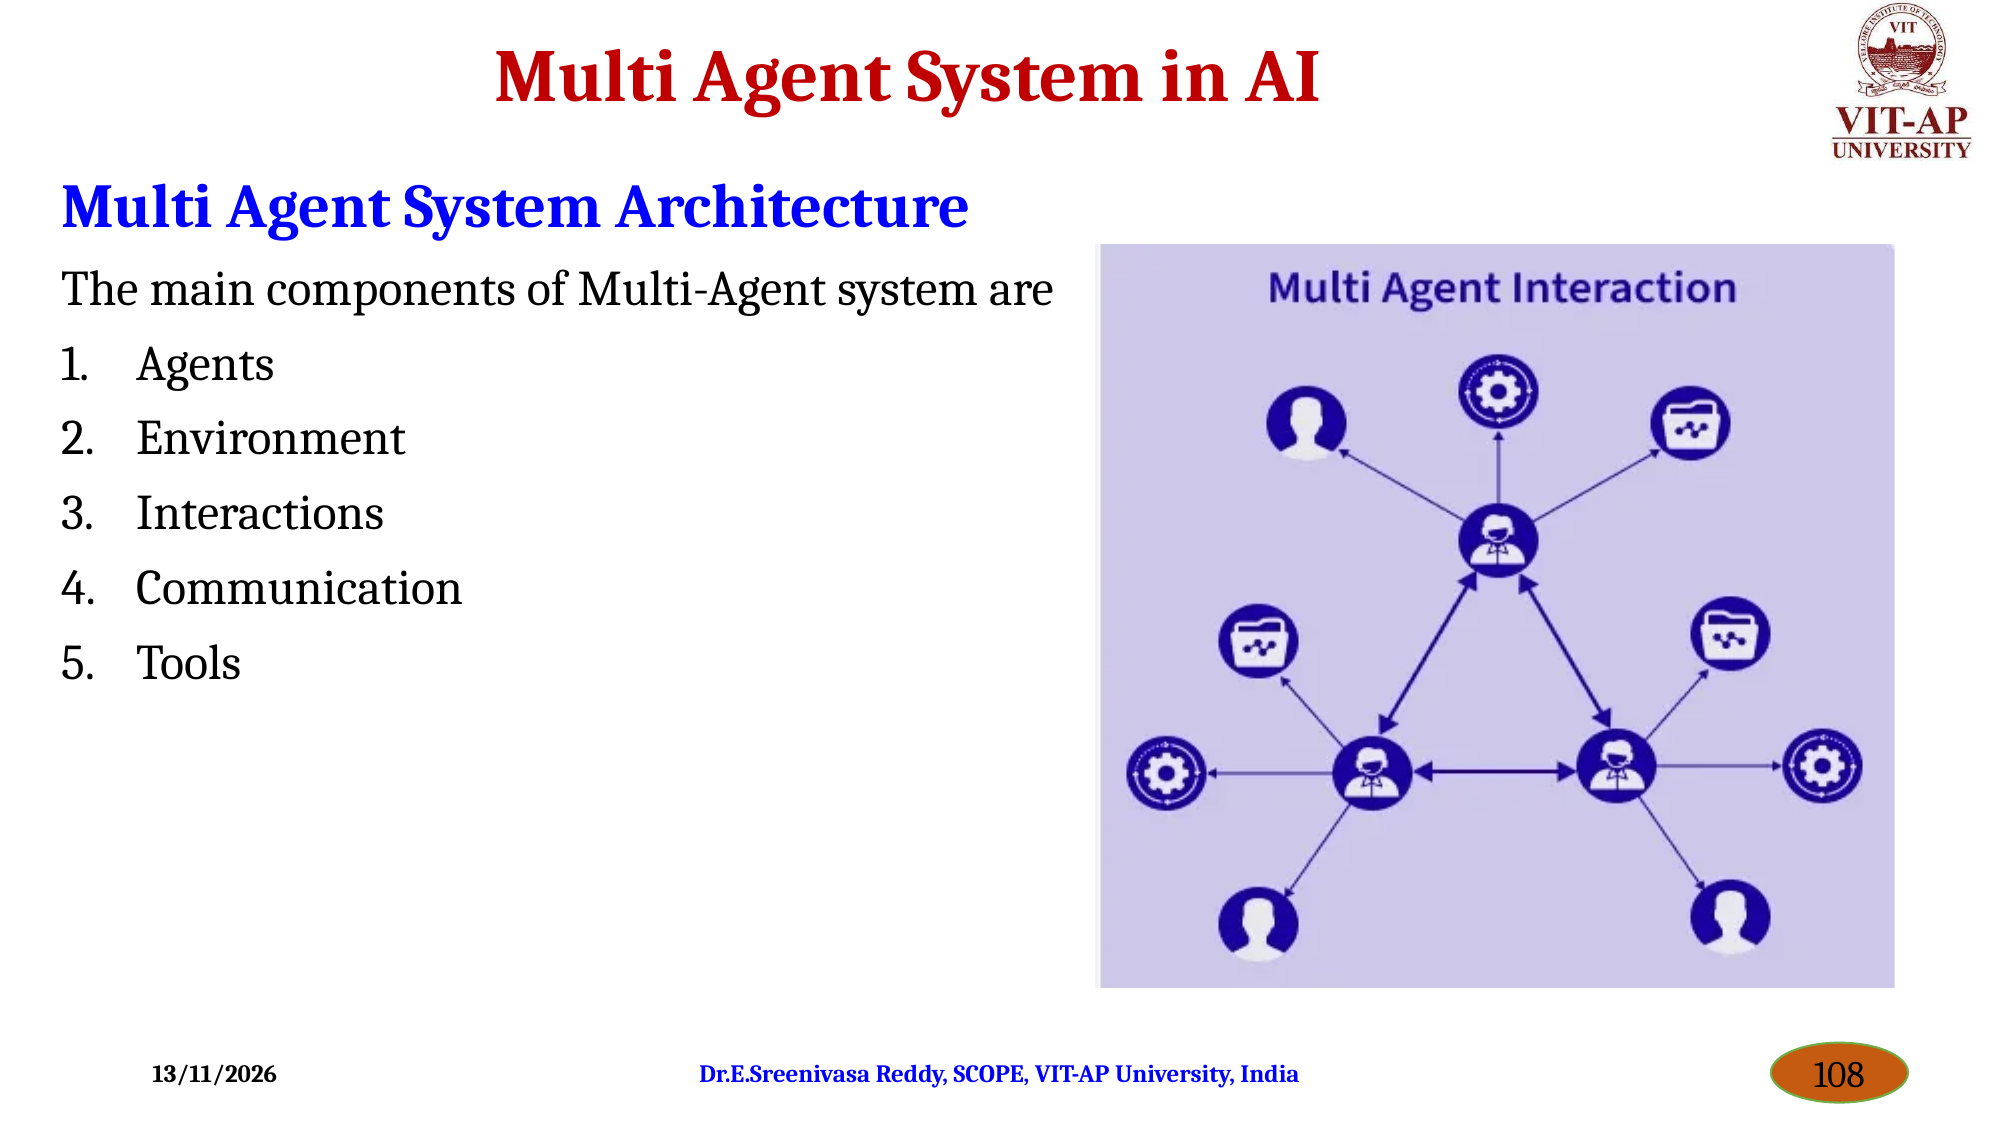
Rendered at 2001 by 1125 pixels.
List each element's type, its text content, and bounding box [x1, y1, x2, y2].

picture [1095, 243, 1895, 988]
title Multi Agent System in AI [45, 22, 1771, 133]
text_box 108 [1769, 1041, 1910, 1104]
footer Dr.E.Sreenivasa Reddy, SCOPE, VIT-AP University, India [662, 1042, 1338, 1103]
picture [1811, 0, 2000, 189]
list Multi Agent System Architecture The main components of Multi-Agent system are Agents Environment Interactions Communication Tools [45, 166, 1926, 1043]
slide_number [137, 1042, 588, 1103]
